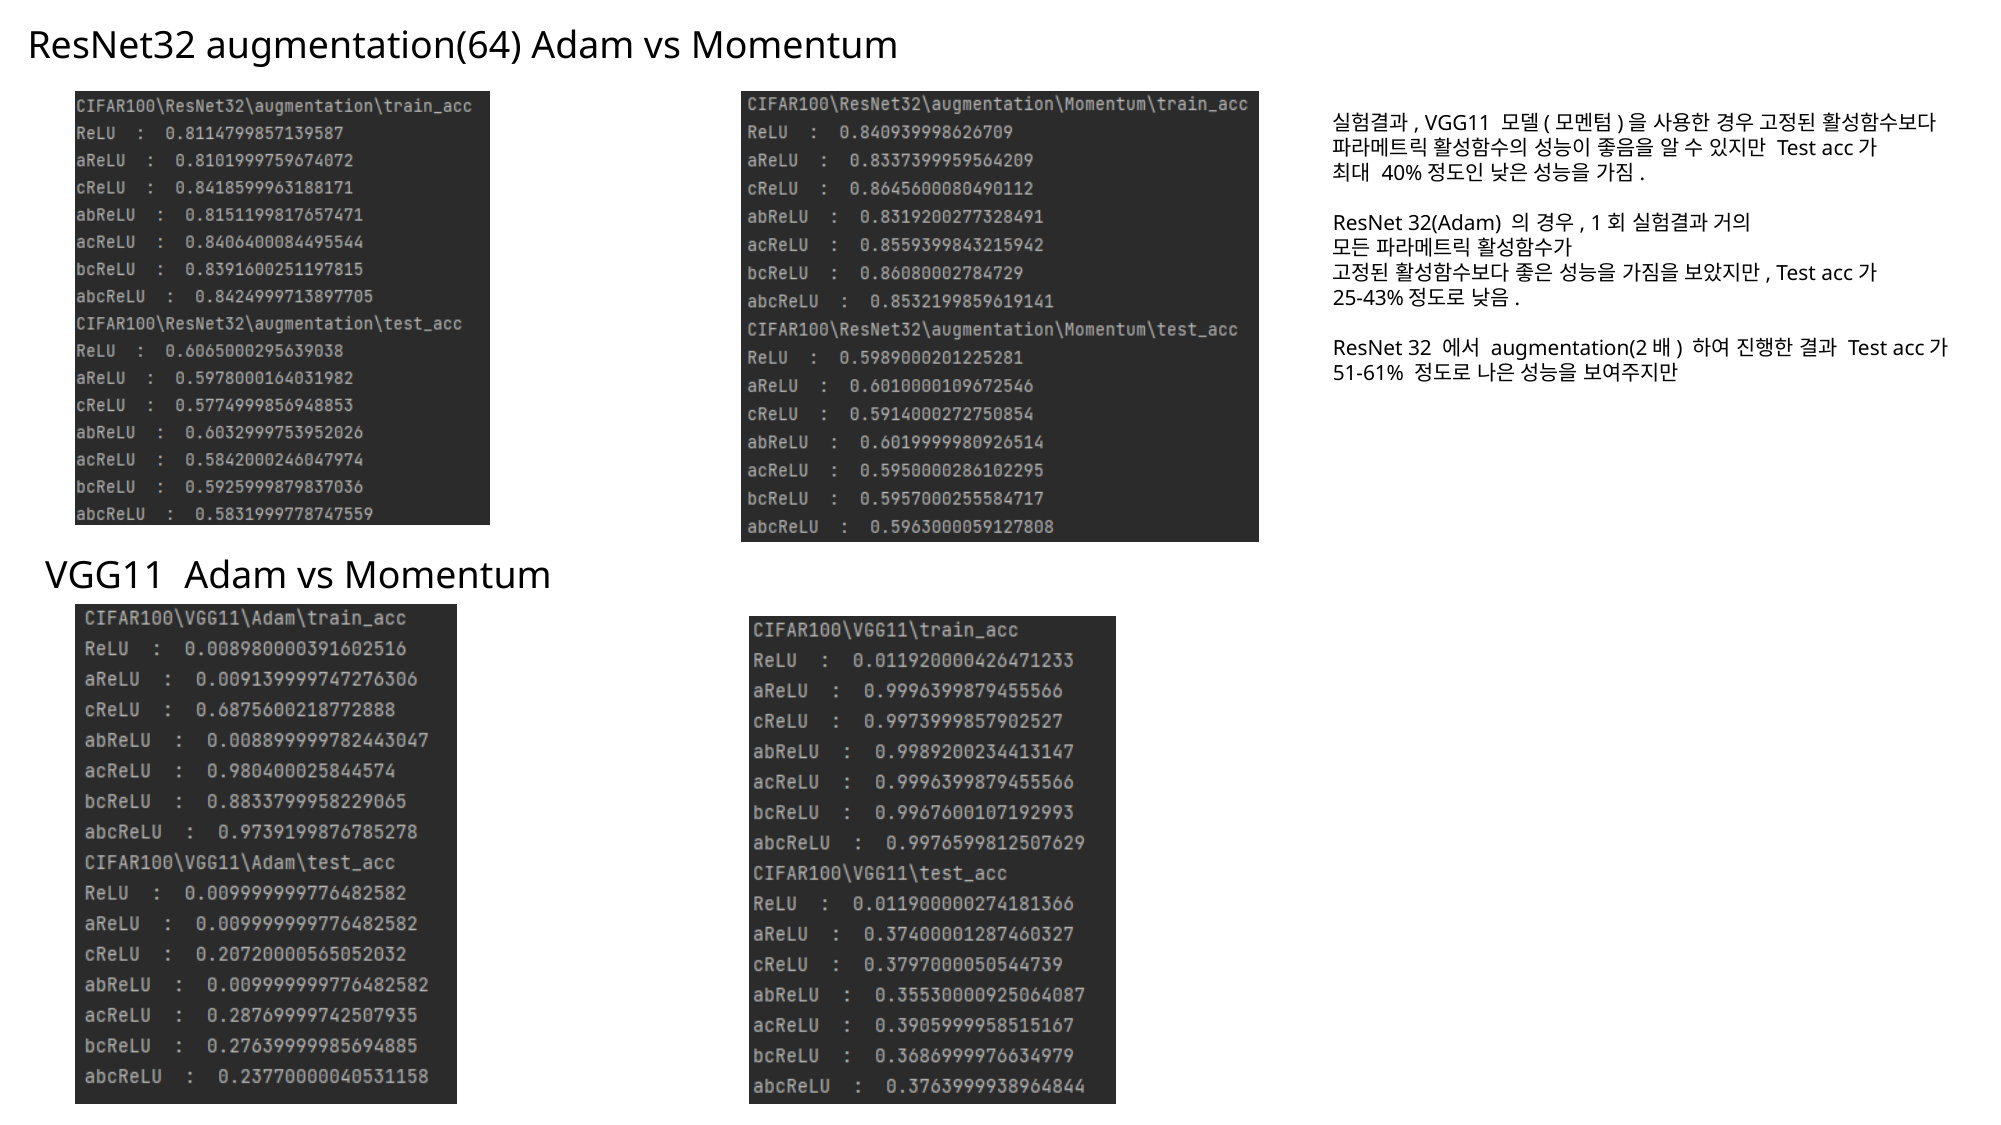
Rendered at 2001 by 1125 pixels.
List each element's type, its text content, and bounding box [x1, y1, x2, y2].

text_box 실험결과, VGG11 모델(모멘텀)을 사용한 경우 고정된 활성함수보다 파라메트릭 활성함수의 성능이 좋음을 알 수 있지만 Test acc가 최대 40%정도인 낮은 성능을 가짐. ResNet 32(Adam) 의 경우, 1회 실험결과 거의 모든 파라메트릭 활성함수가 고정된 활성함수보다 좋은 성능을 가짐을 보았지만, Test acc가 25-43%정도로 낮음. ResNet 32 에서 augmentation(2배) 하여 진행한 결과 Test acc가 51-61% 정도로 나은 성능을 보여주지만 [1318, 102, 1970, 442]
text_box VGG11 Adam vs Momentum [30, 543, 567, 604]
picture [75, 604, 457, 1105]
text_box ResNet32 augmentation(64) Adam vs Momentum [12, 13, 914, 74]
picture [740, 91, 1259, 542]
picture [749, 616, 1116, 1104]
picture [75, 91, 490, 525]
